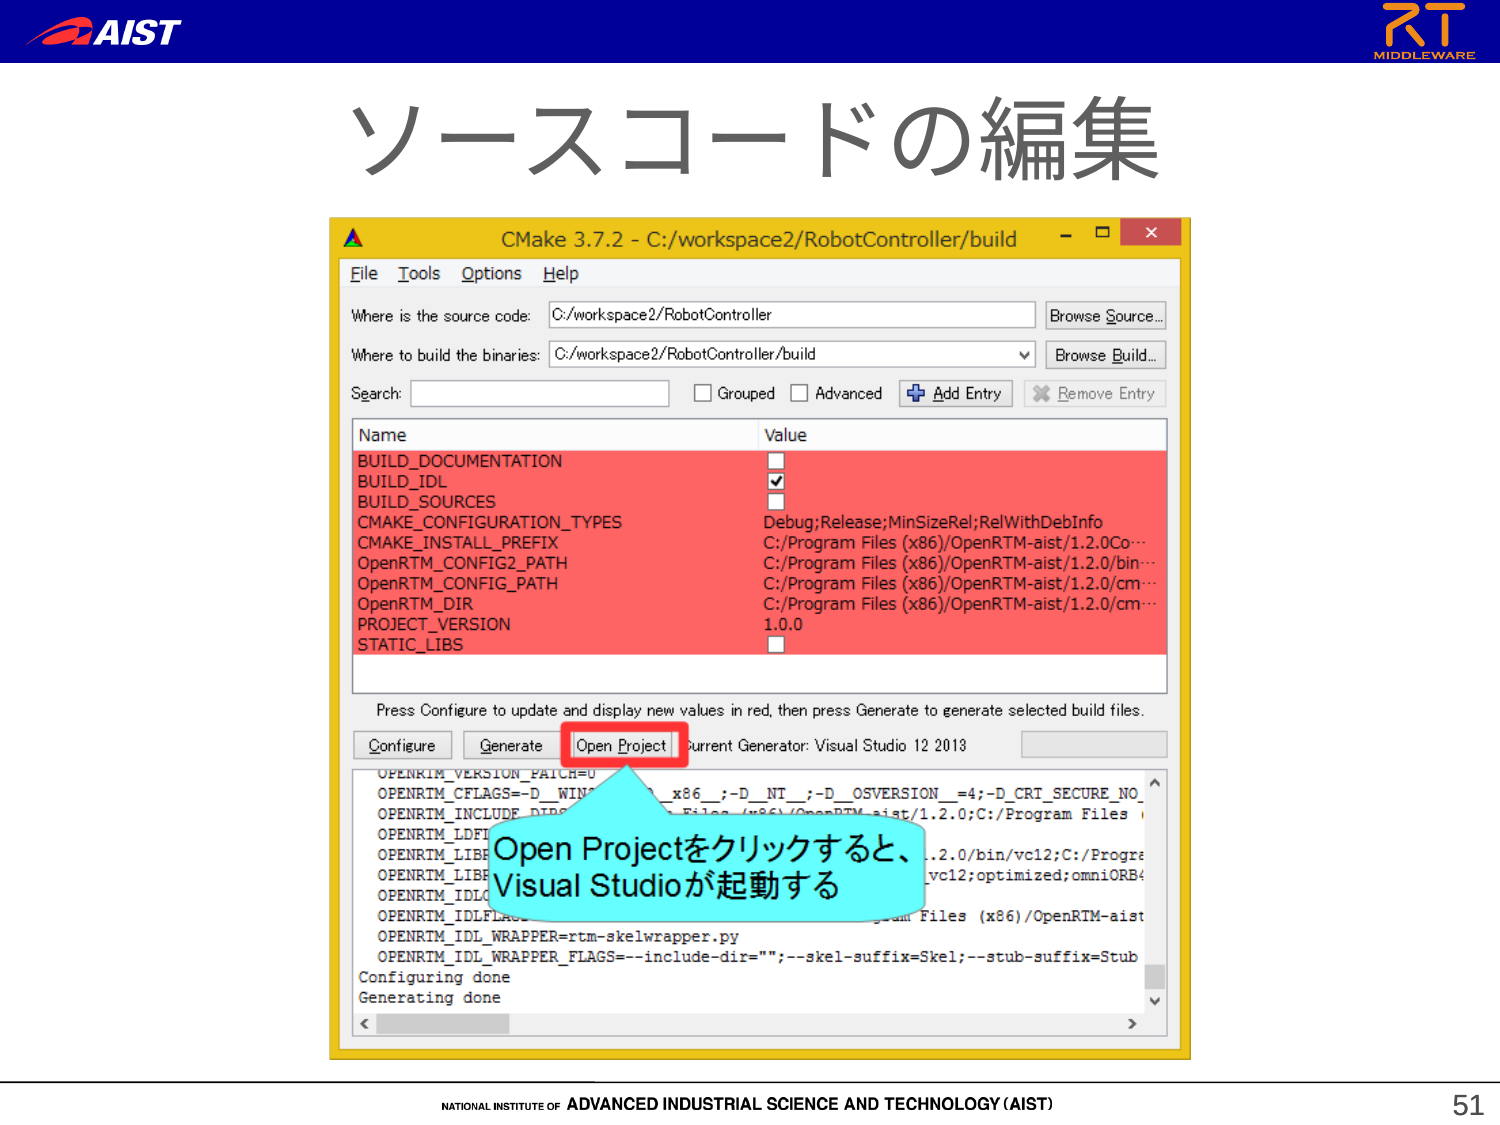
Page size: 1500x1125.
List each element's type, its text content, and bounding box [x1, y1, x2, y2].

picture [0, 0, 1500, 63]
picture [328, 217, 1192, 1060]
text_box 51 [1149, 1078, 1500, 1125]
title ソースコードの編集 [29, 66, 1474, 208]
picture [442, 1097, 1052, 1110]
